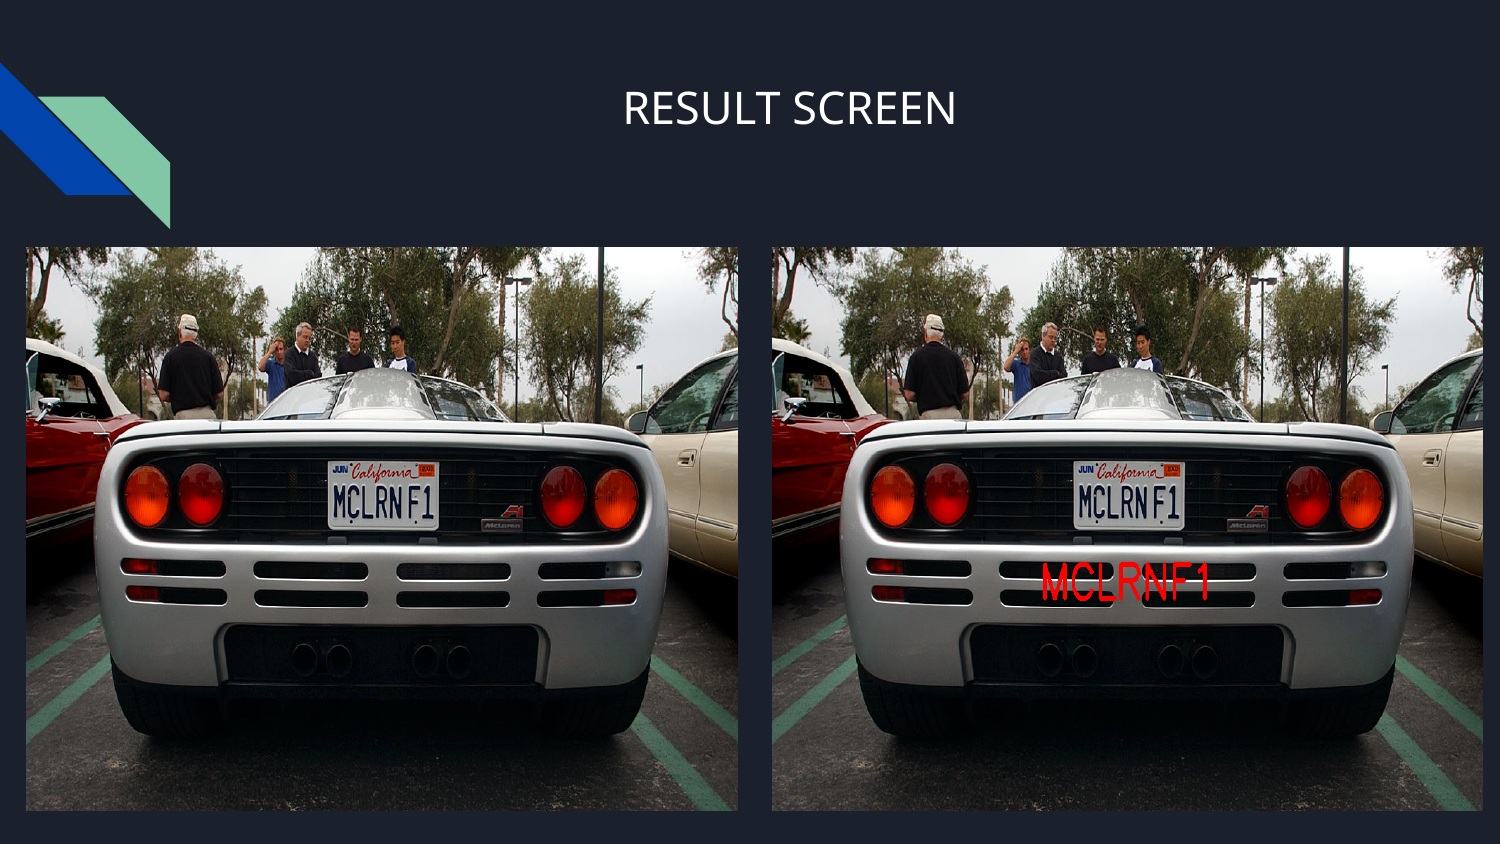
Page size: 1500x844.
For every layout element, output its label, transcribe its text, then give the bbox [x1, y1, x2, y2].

picture [771, 246, 1483, 812]
picture [26, 246, 738, 812]
title RESULT SCREEN [212, 64, 1368, 149]
